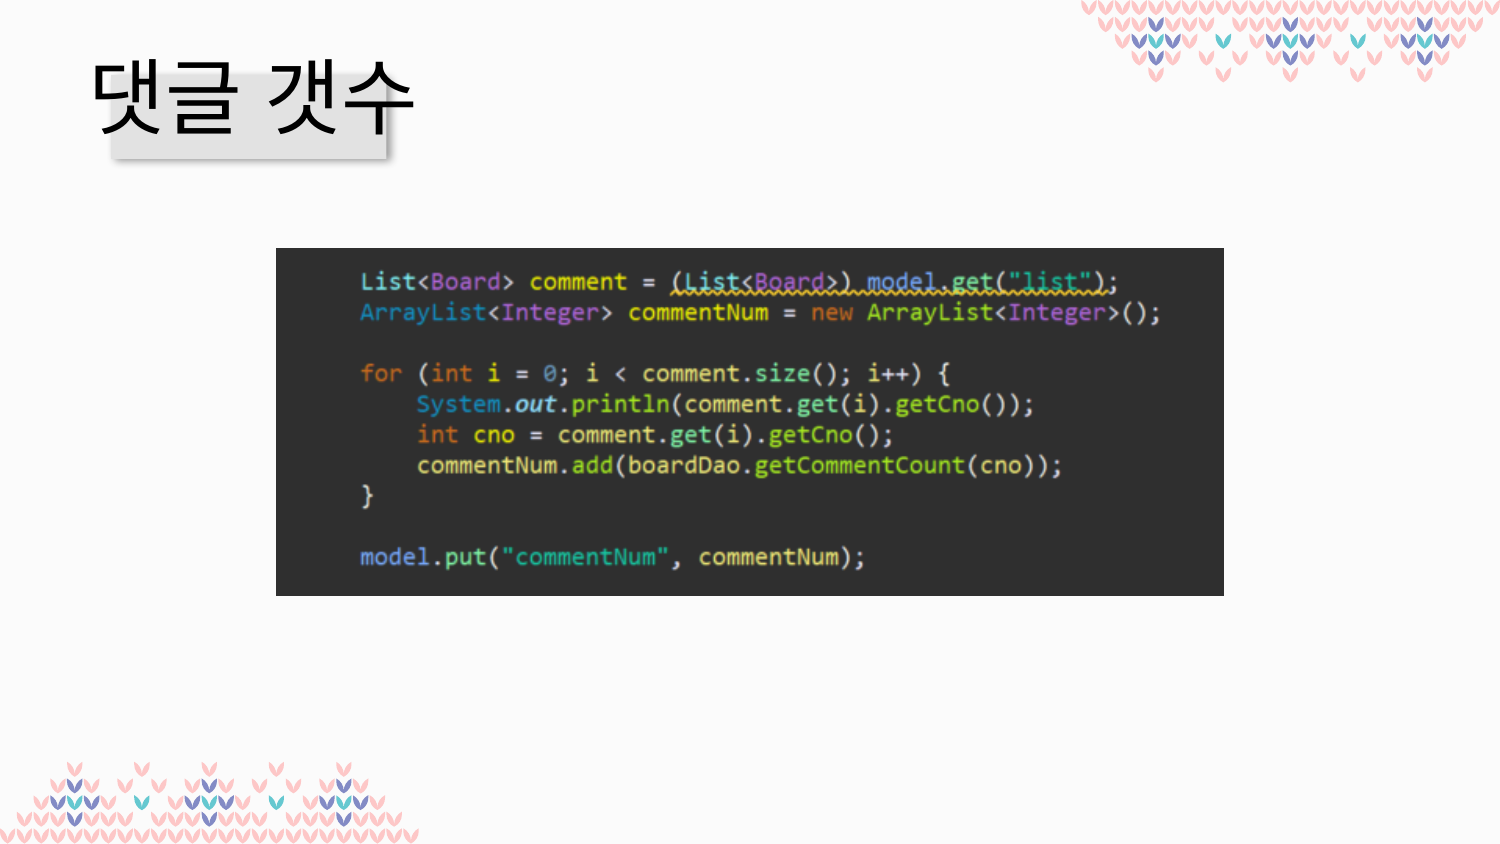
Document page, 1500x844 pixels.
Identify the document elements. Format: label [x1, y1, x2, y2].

picture [276, 248, 1224, 596]
text_box [106, 37, 401, 160]
